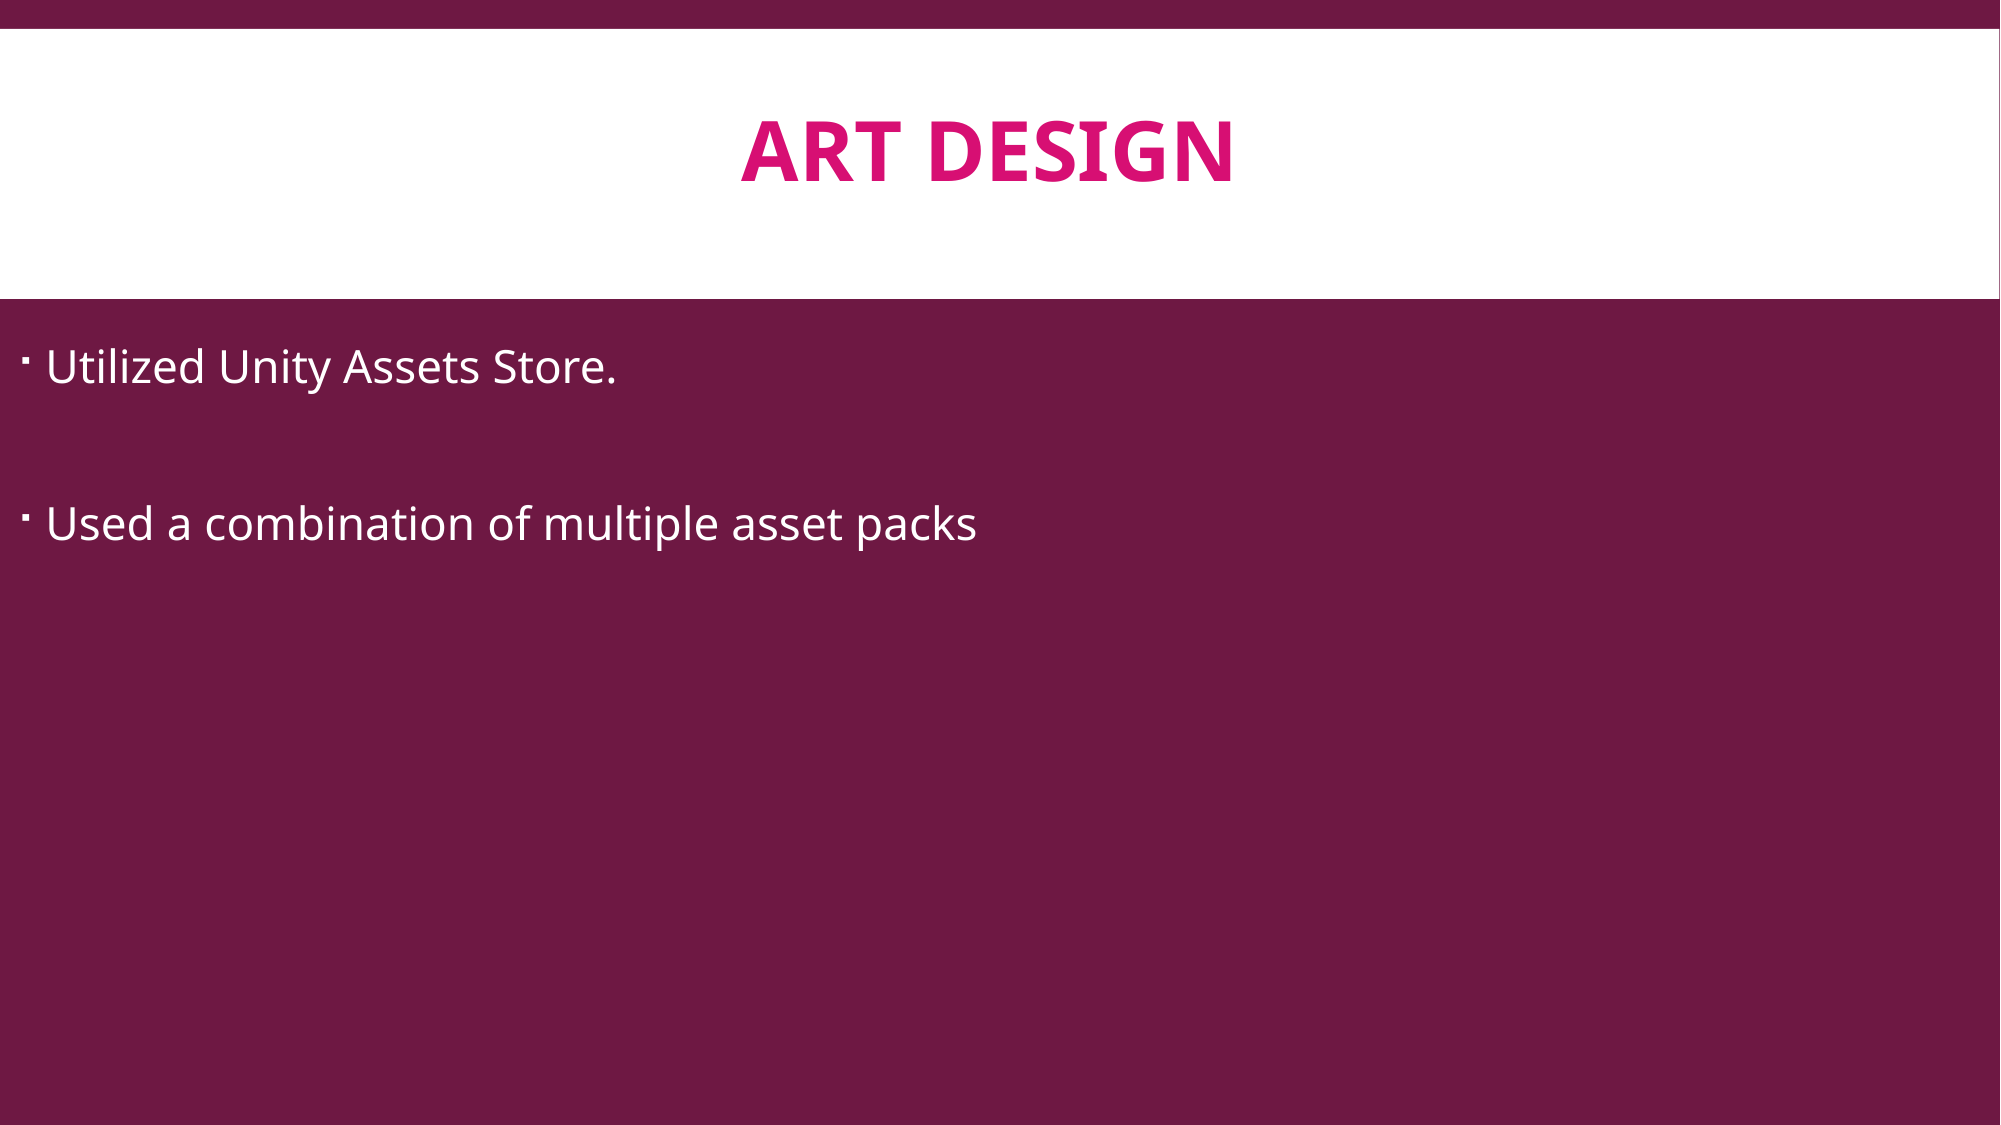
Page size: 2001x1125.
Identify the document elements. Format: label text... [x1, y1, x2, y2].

title Art Design [726, 32, 1273, 281]
list Utilized Unity Assets Store. Used a combination of multiple asset packs [0, 336, 1606, 1027]
